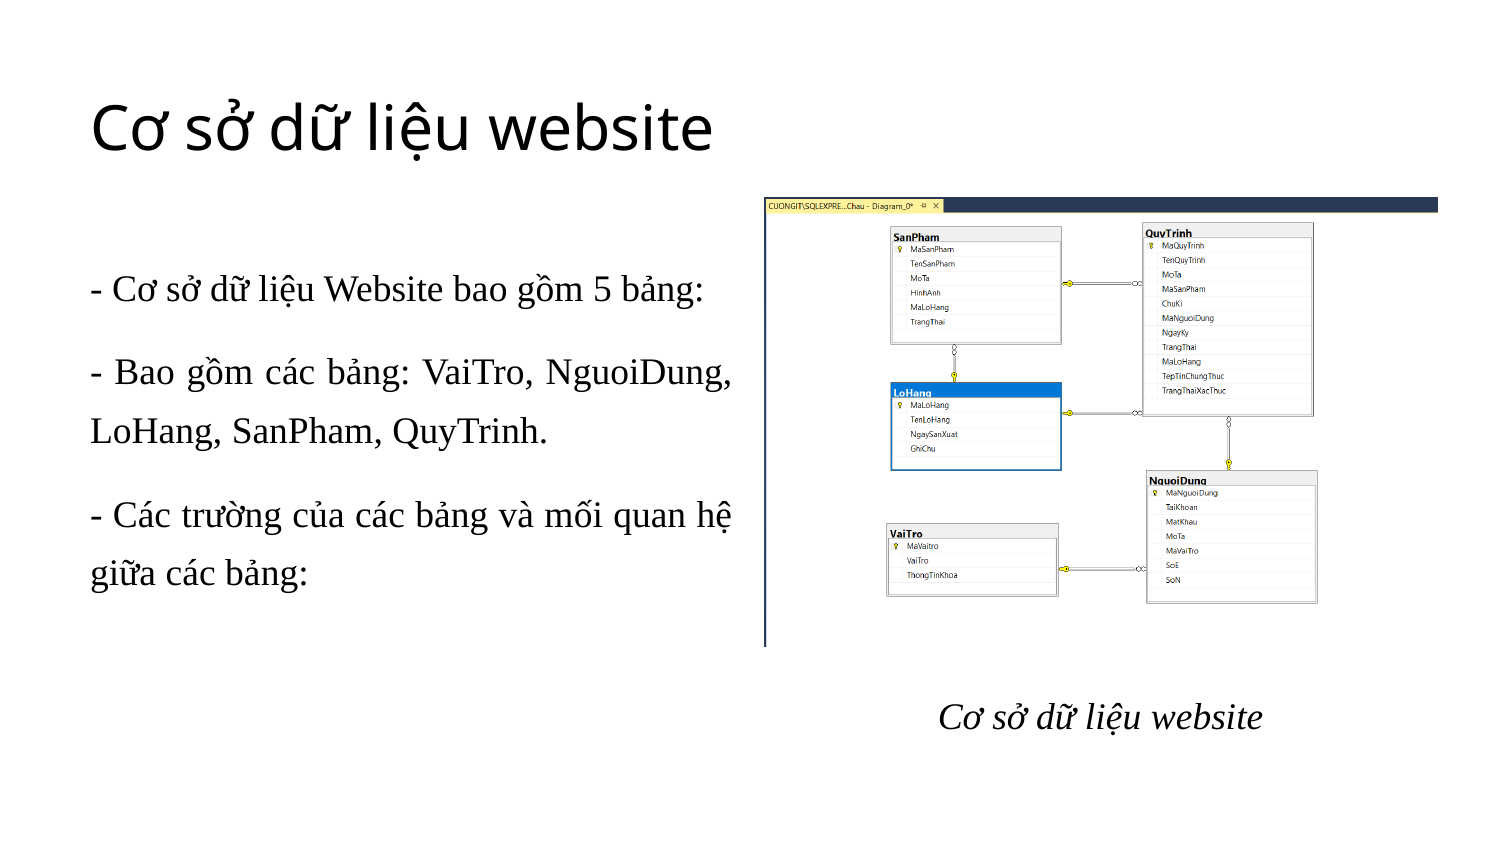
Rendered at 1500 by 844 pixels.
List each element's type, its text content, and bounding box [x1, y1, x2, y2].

list - Cơ sở dữ liệu Website bao gồm 5 bảng: - Bao gồm các bảng: VaiTro, NguoiDung, LoHang, SanPham, QuyTrinh. - Các trường của các bảng và mối quan hệ giữa các bảng: [75, 237, 749, 607]
title Cơ sở dữ liệu website [75, 67, 1425, 178]
picture [764, 197, 1438, 647]
text_box Cơ sở dữ liệu website [814, 665, 1388, 750]
